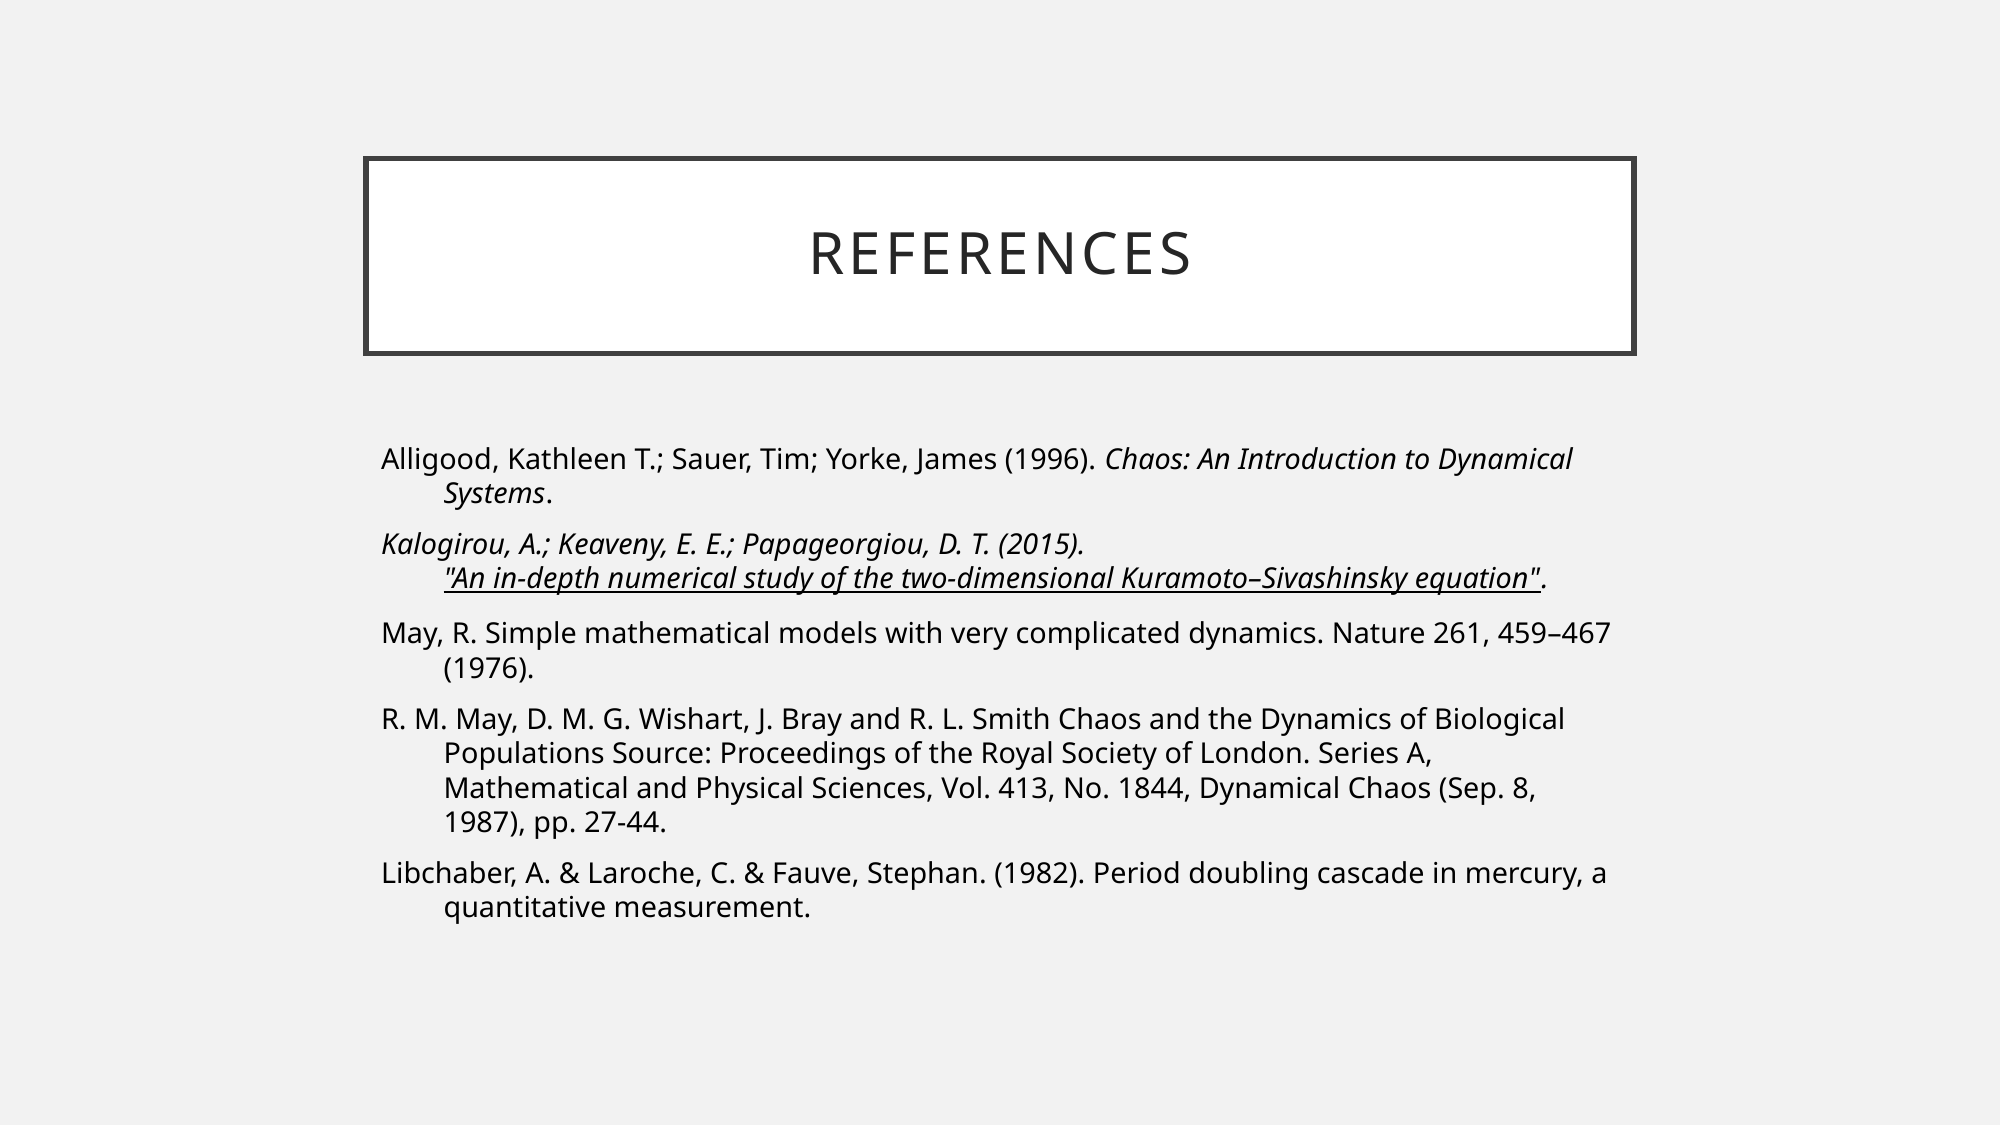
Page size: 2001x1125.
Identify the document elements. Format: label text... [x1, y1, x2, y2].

title REFERENCES [363, 156, 1637, 356]
list Alligood, Kathleen T.; Sauer, Tim; Yorke, James (1996). Chaos: An Introduction to Dynamical Systems. Kalogirou, A.; Keaveny, E. E.; Papageorgiou, D. T. (2015). "An in-depth numerical study of the two-dimensional Kuramoto–Sivashinsky equation". May, R. Simple mathematical models with very complicated dynamics. Nature 261, 459–467 (1976). R. M. May, D. M. G. Wishart, J. Bray and R. L. Smith Chaos and the Dynamics of Biological Populations Source: Proceedings of the Royal Society of London. Series A, Mathematical and Physical Sciences, Vol. 413, No. 1844, Dynamical Chaos (Sep. 8, 1987), pp. 27-44. Libchaber, A. & Laroche, C. & Fauve, Stephan. (1982). Period doubling cascade in mercury, a quantitative measurement. [366, 432, 1634, 942]
